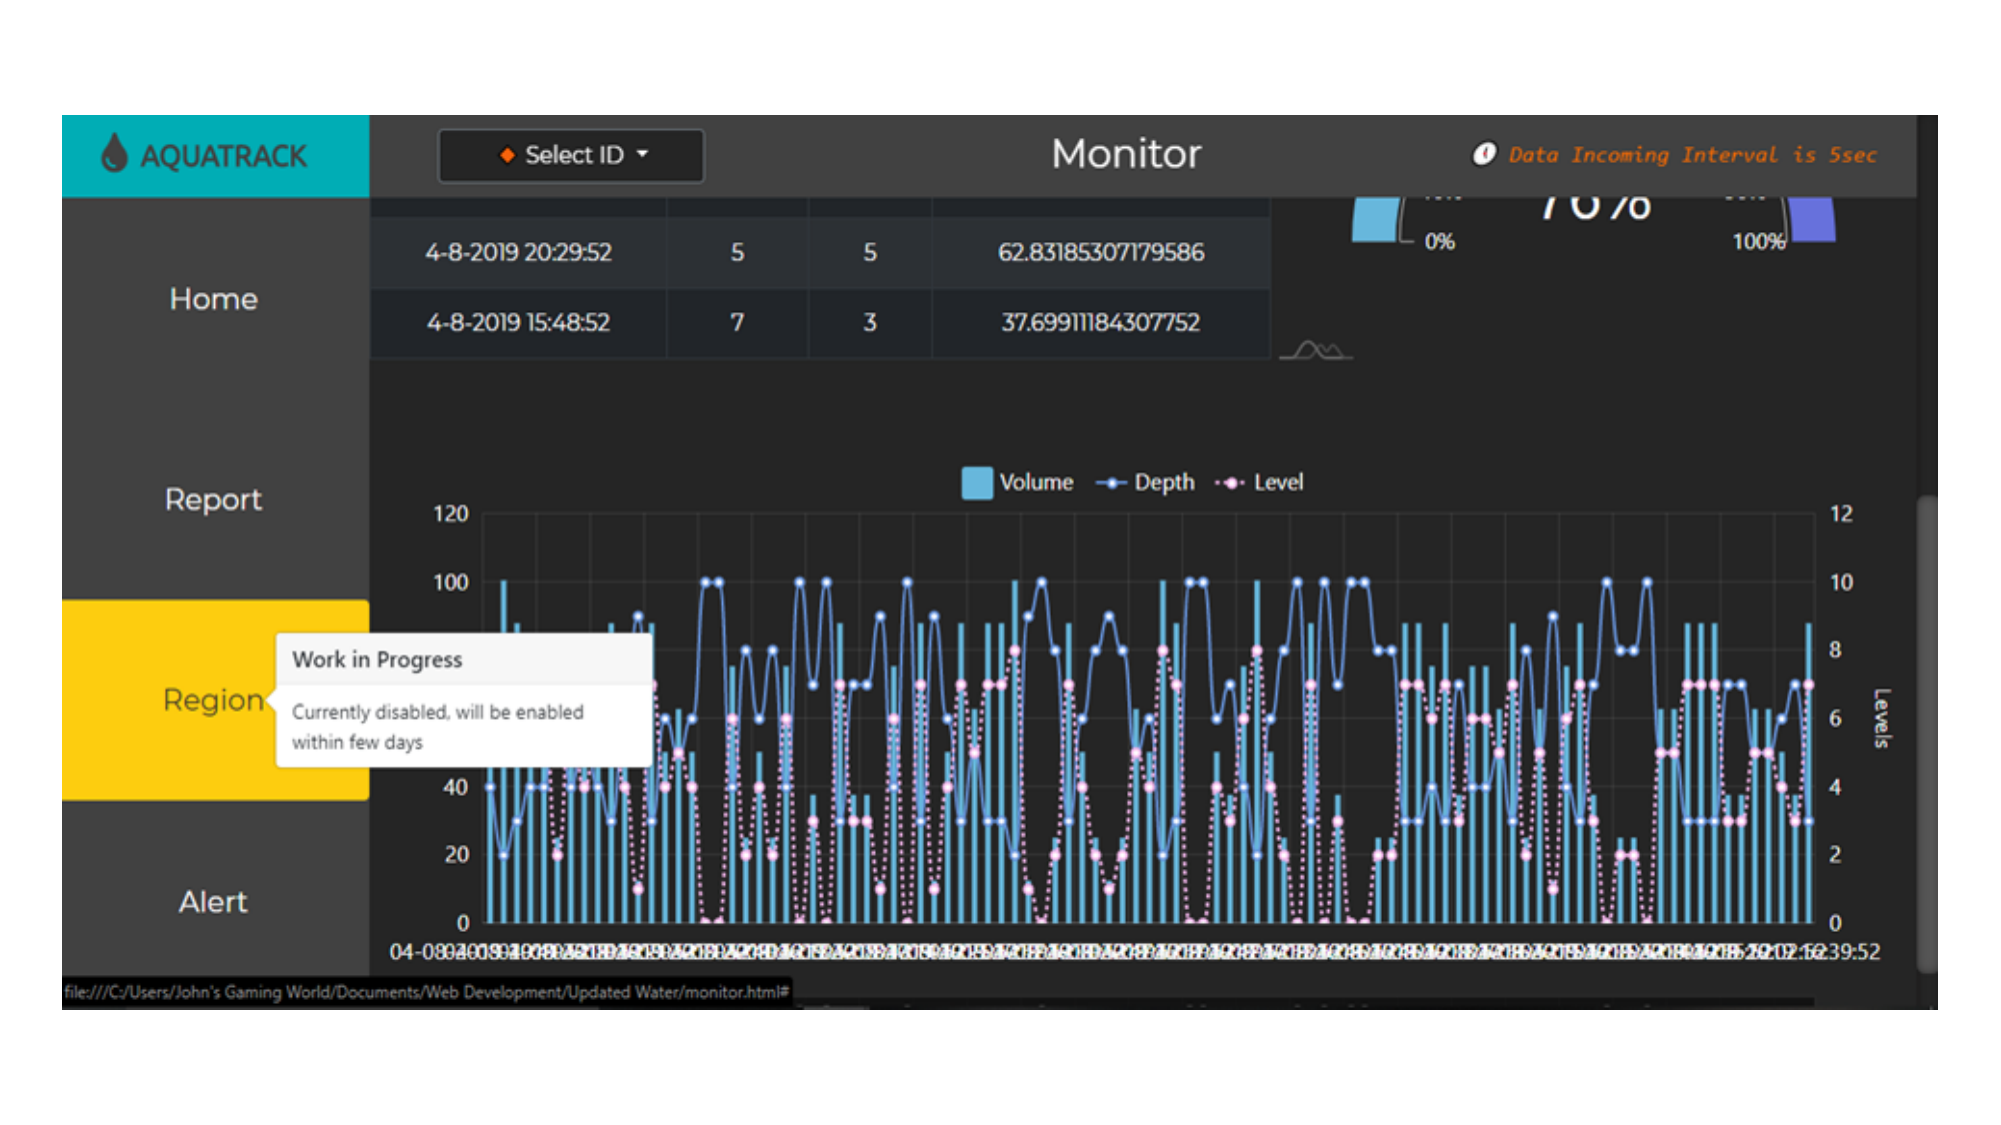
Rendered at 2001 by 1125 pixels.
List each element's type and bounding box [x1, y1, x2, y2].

picture [62, 115, 1938, 1010]
